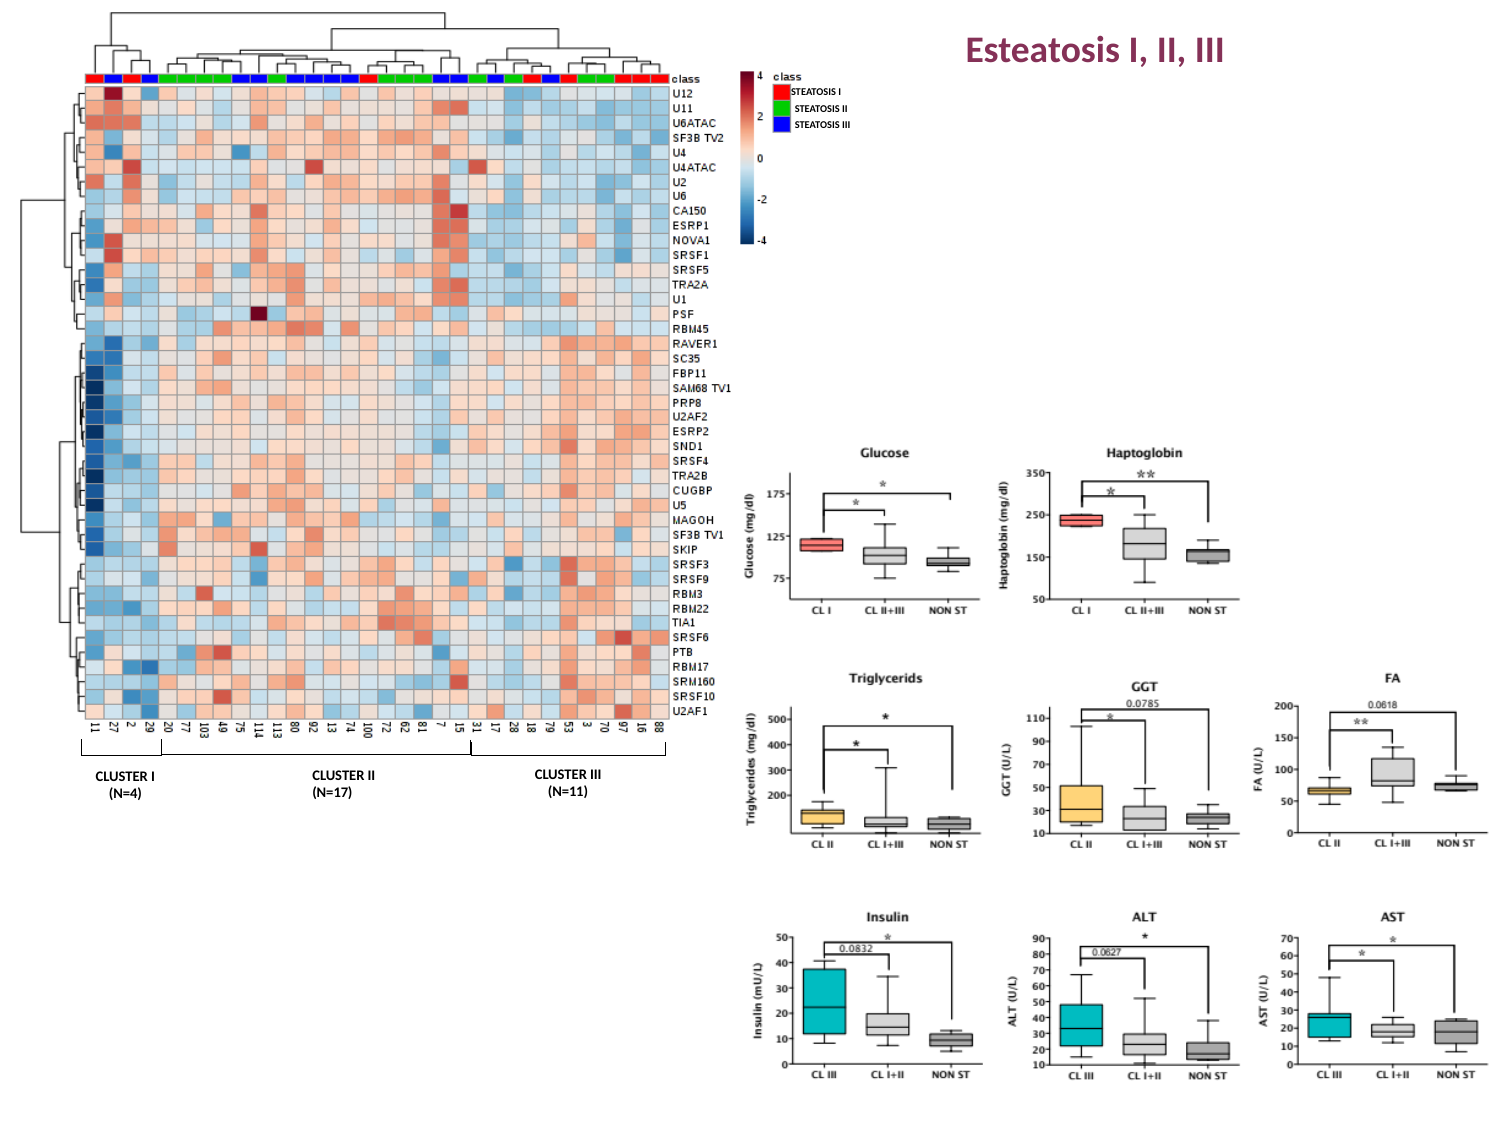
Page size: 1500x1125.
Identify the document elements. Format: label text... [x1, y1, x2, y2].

picture [732, 434, 1494, 1113]
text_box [18, 10, 900, 810]
text_box Esteatosis I, II, III [950, 17, 1241, 77]
